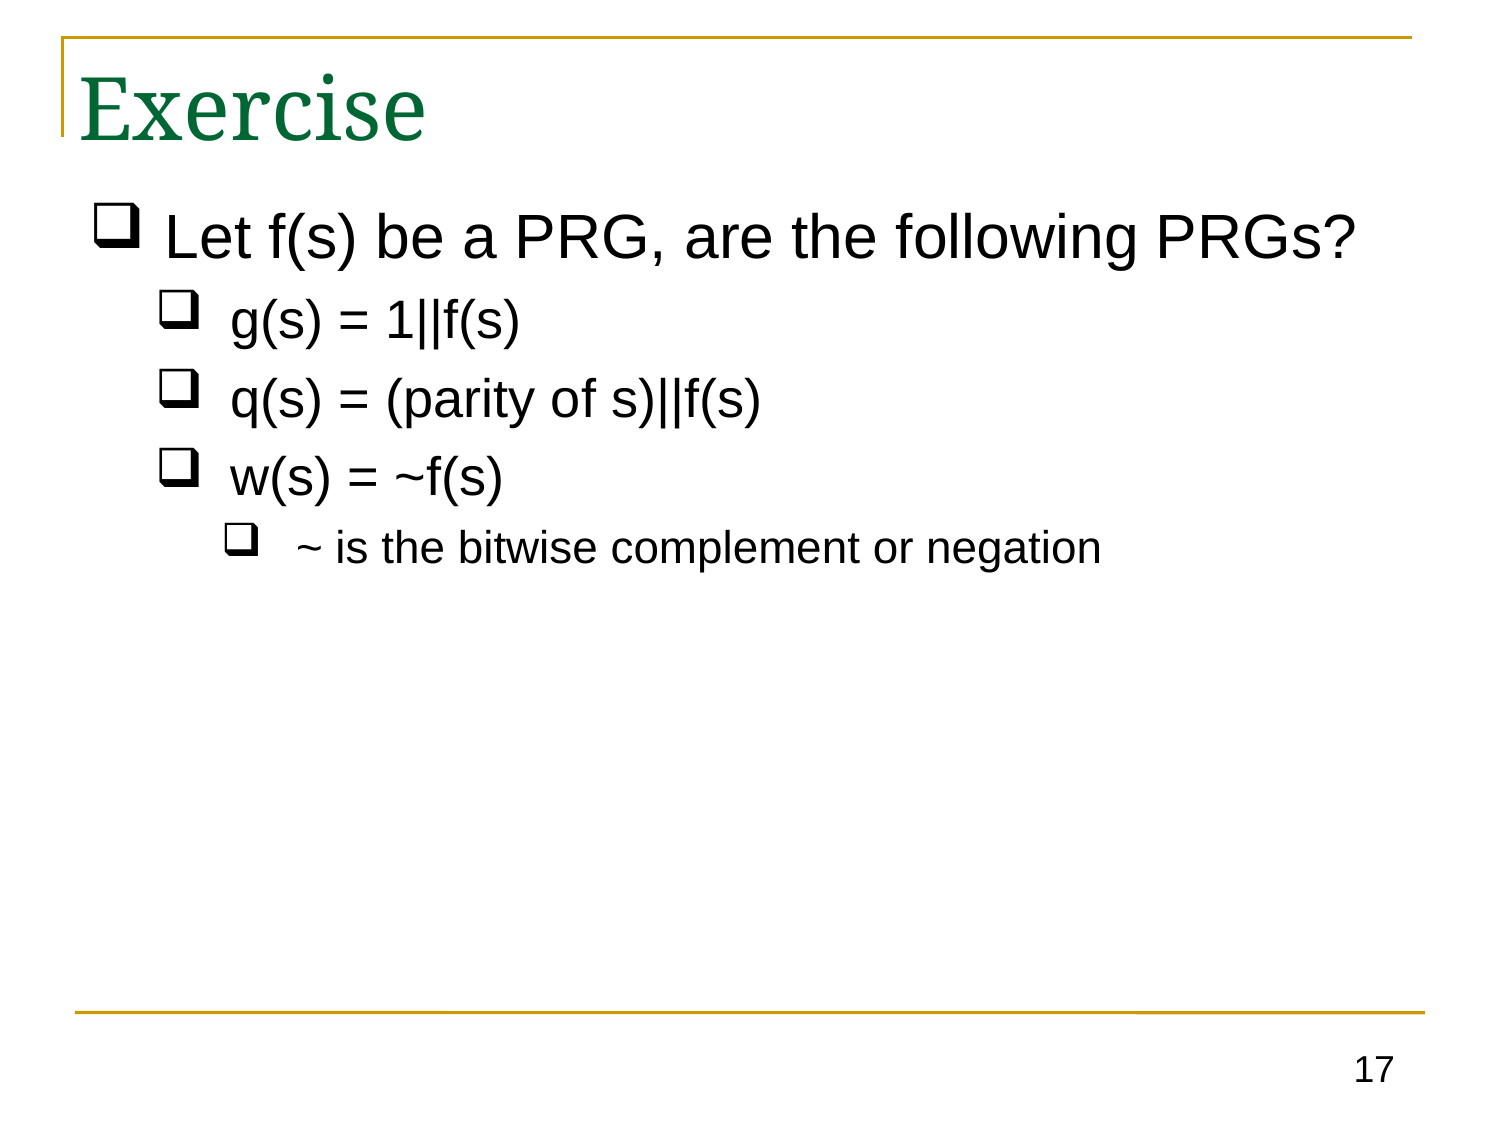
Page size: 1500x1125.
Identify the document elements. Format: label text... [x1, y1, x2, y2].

title Exercise [63, 45, 1424, 271]
list Let f(s) be a PRG, are the following PRGs? g(s) = 1||f(s) q(s) = (parity of s)||f(s) w(s) = ~f(s) ~ is the bitwise complement or negation [75, 188, 1424, 1005]
slide_number 17 [1338, 1023, 1424, 1098]
